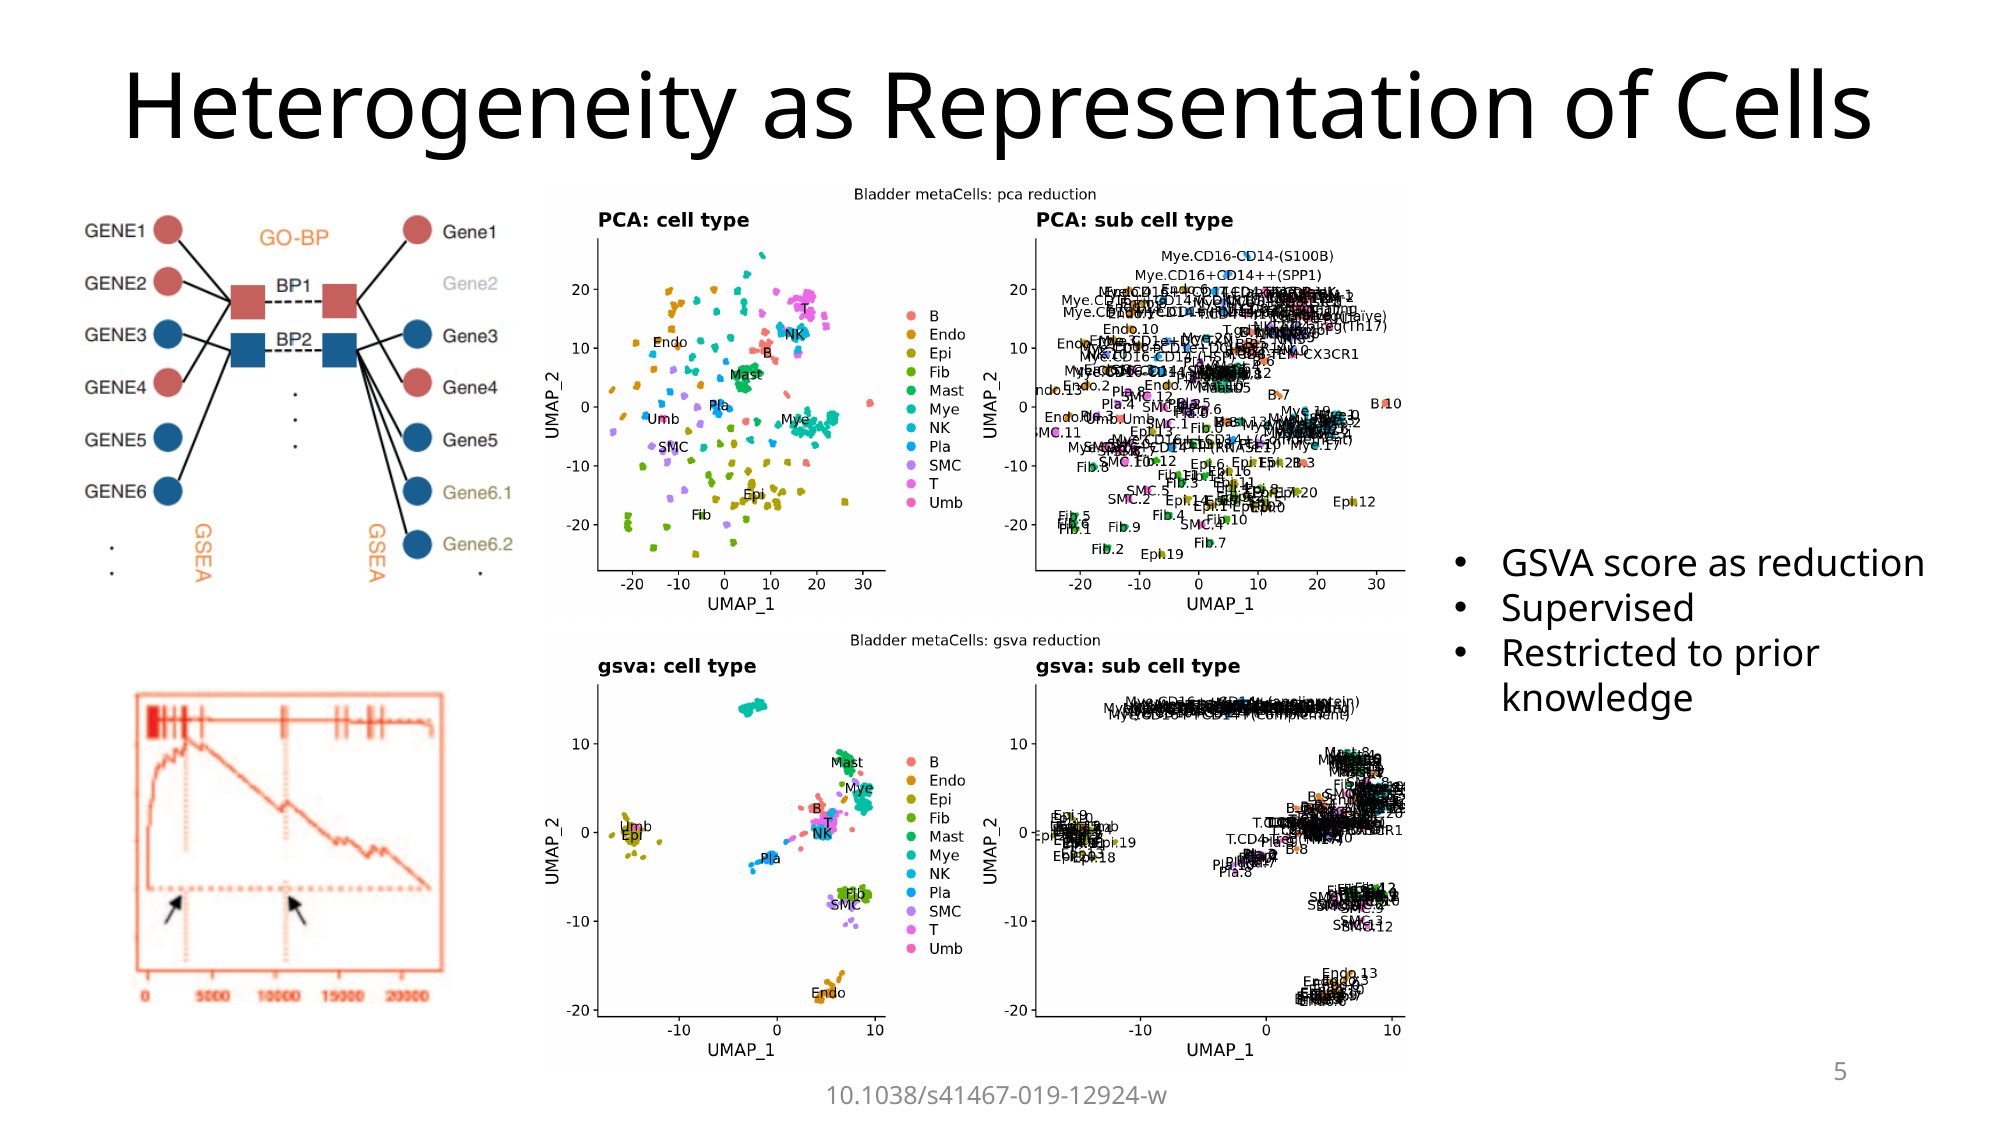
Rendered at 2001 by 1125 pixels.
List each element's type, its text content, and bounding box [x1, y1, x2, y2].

footer 10.1038/s41467-019-12924-w [659, 1068, 1335, 1125]
picture [132, 688, 451, 1010]
slide_number 5 [1412, 1042, 1863, 1103]
title Heterogeneity as Representation of Cells [101, 0, 1896, 218]
picture [537, 184, 1413, 623]
text_box GSVA score as reduction Supervised Restricted to prior knowledge [1439, 531, 2000, 727]
picture [537, 630, 1413, 1068]
picture [51, 208, 532, 598]
